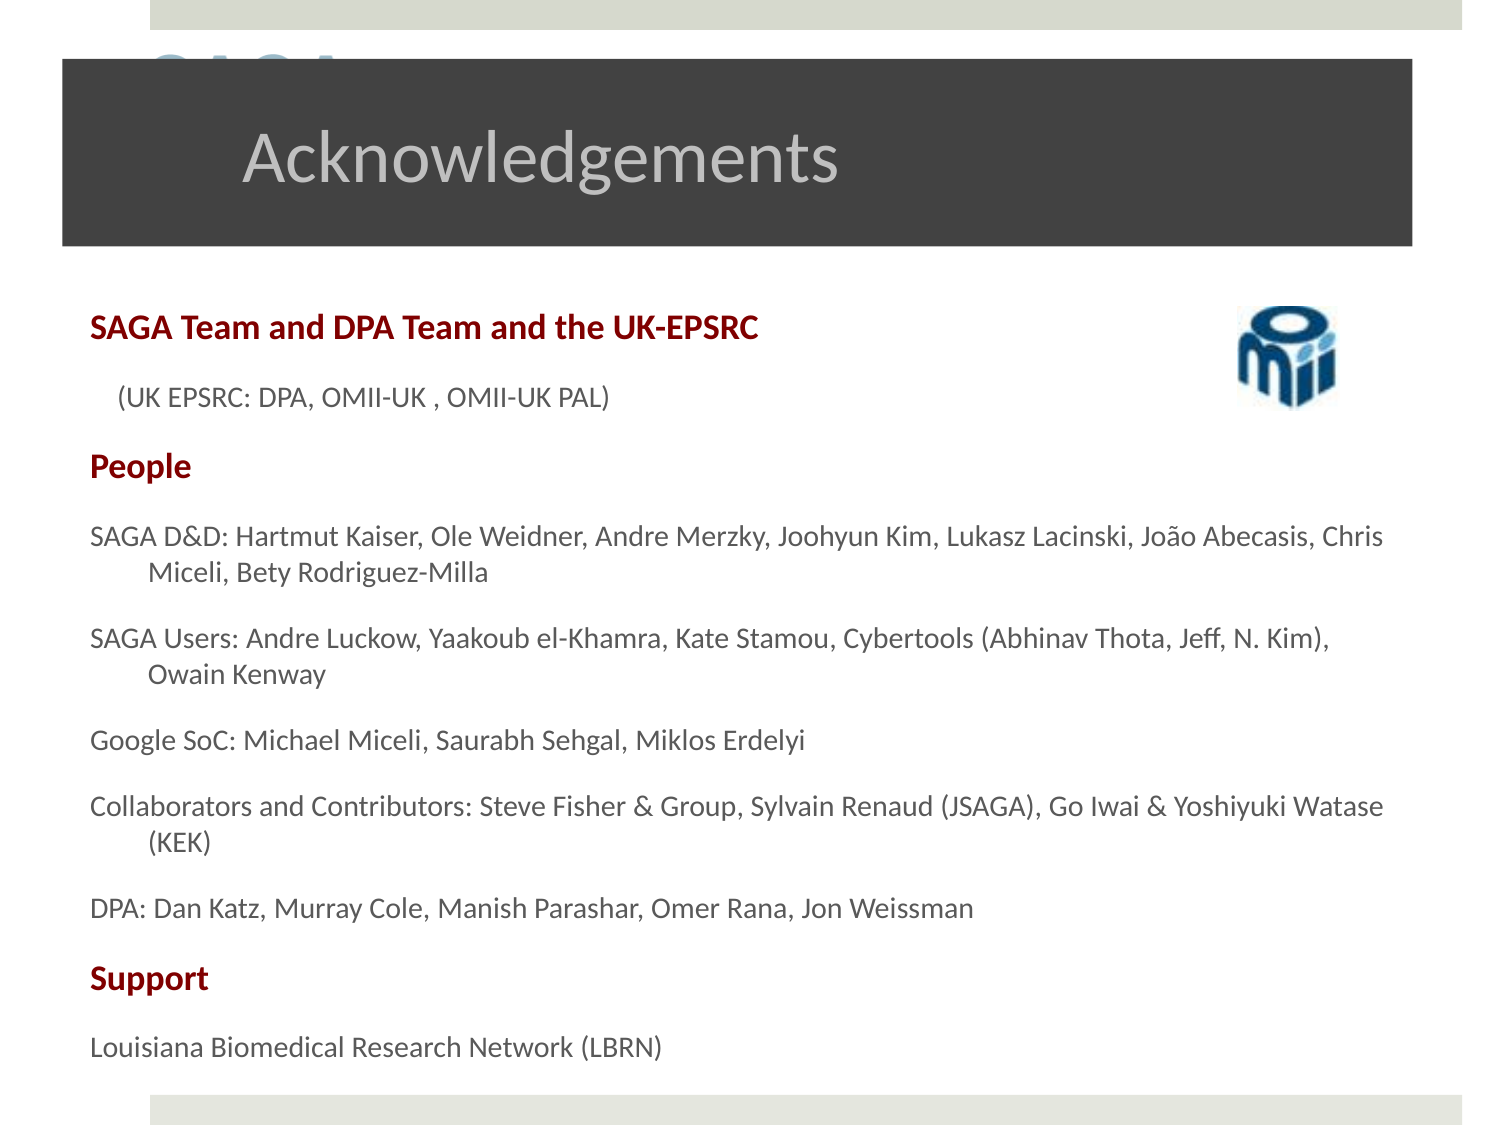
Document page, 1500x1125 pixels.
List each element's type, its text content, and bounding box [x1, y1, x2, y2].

list SAGA Team and DPA Team and the UK-EPSRC (UK EPSRC: DPA, OMII-UK , OMII-UK PAL) People SAGA D&D: Hartmut Kaiser, Ole Weidner, Andre Merzky, Joohyun Kim, Lukasz Lacinski, João Abecasis, Chris Miceli, Bety Rodriguez-Milla SAGA Users: Andre Luckow, Yaakoub el-Khamra, Kate Stamou, Cybertools (Abhinav Thota, Jeff, N. Kim), Owain Kenway Google SoC: Michael Miceli, Saurabh Sehgal, Miklos Erdelyi Collaborators and Contributors: Steve Fisher & Group, Sylvain Renaud (JSAGA), Go Iwai & Yoshiyuki Watase (KEK) DPA: Dan Katz, Murray Cole, Manish Parashar, Omer Rana, Jon Weissman Support Louisiana Biomedical Research Network (LBRN) [75, 296, 1425, 1077]
picture [1236, 306, 1340, 412]
title Acknowledgements [62, 58, 1413, 247]
picture [148, 54, 523, 58]
